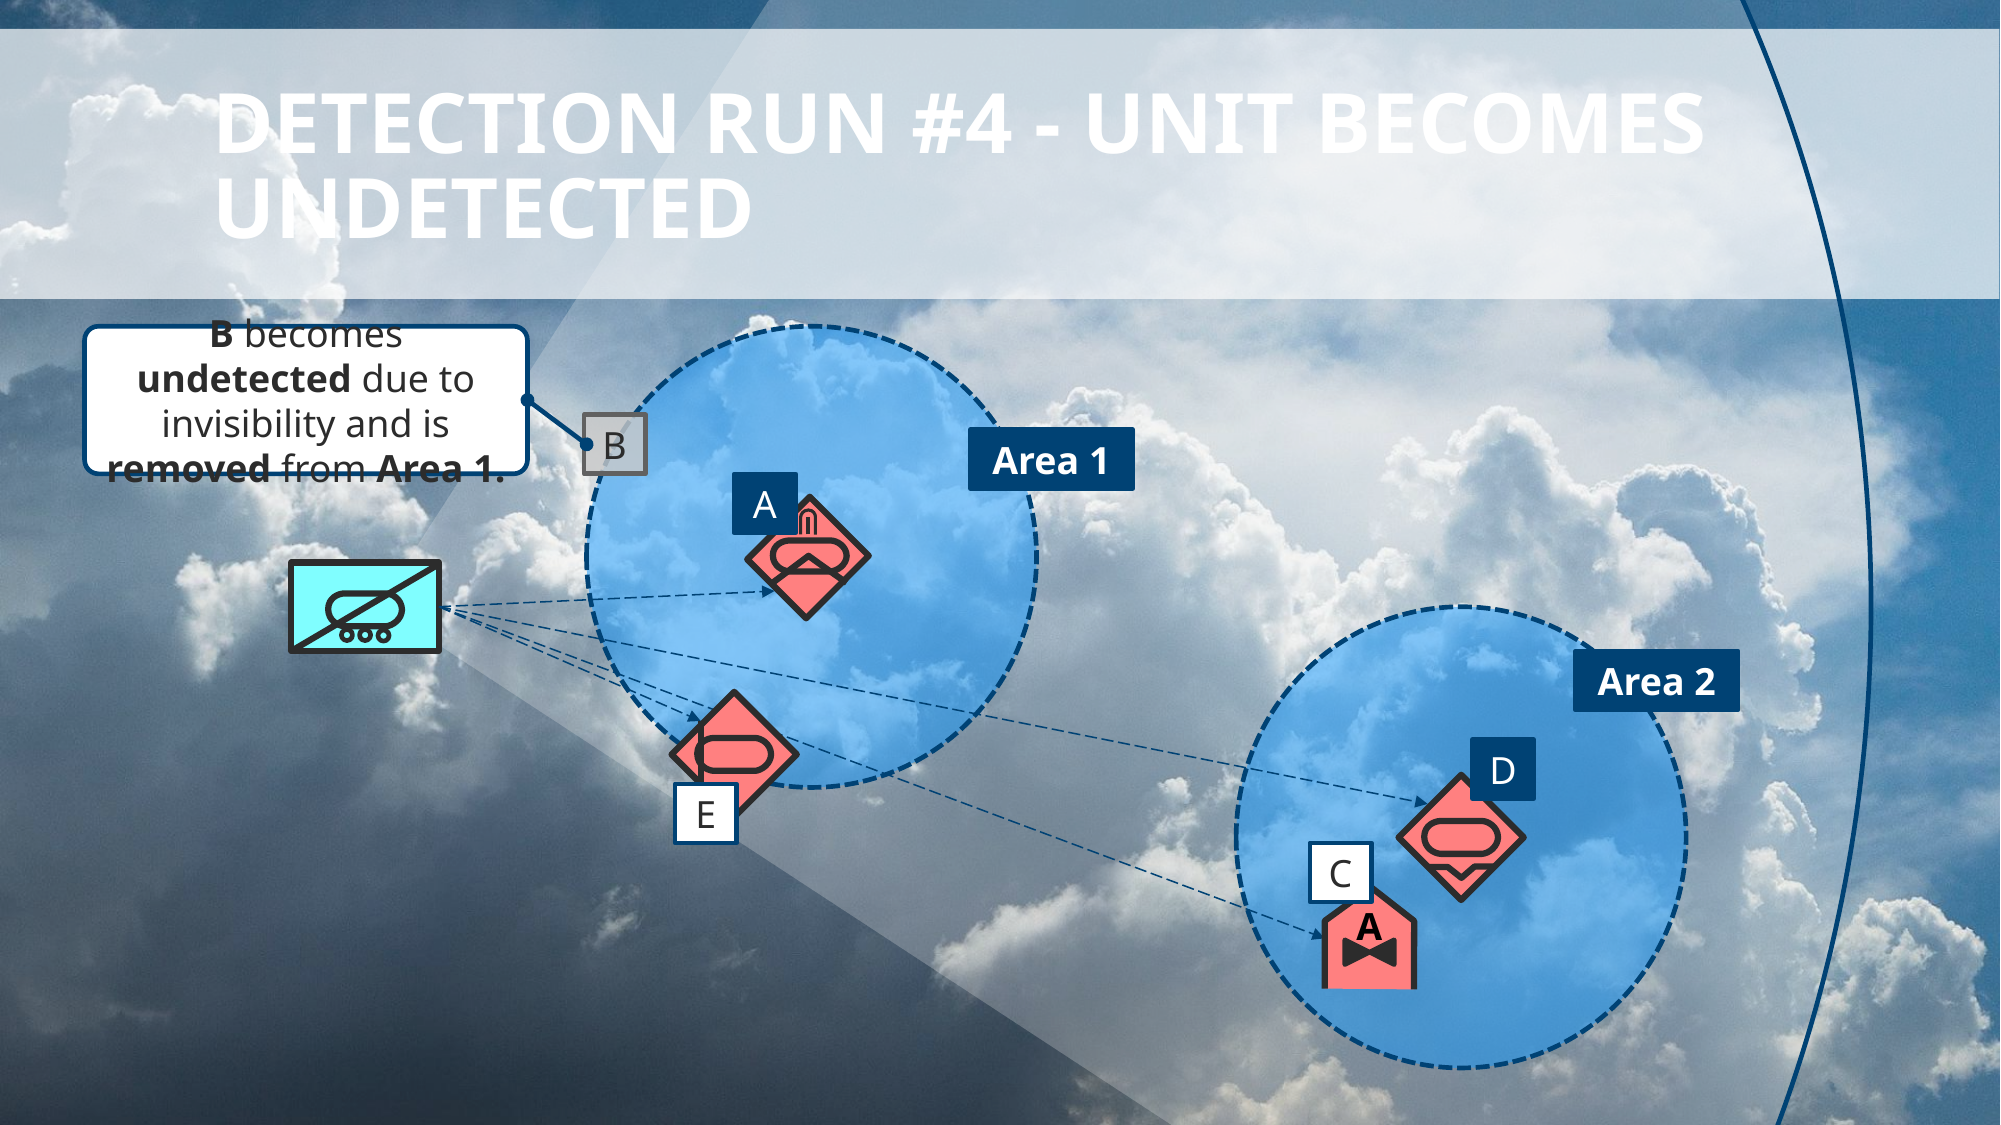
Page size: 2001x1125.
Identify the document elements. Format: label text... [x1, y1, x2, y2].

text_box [290, 562, 440, 652]
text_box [438, 588, 762, 607]
text_box Area 1 [969, 429, 1134, 490]
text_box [527, 399, 587, 445]
text_box C [1331, 842, 1372, 882]
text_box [438, 606, 704, 724]
text_box [529, 157, 1872, 1125]
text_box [689, 709, 779, 799]
text_box D [1471, 739, 1535, 800]
text_box [410, 453, 600, 584]
title detection run #4 - unit becomes undetected [197, 46, 1803, 295]
text_box B [583, 414, 647, 475]
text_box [1324, 886, 1415, 990]
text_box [1416, 792, 1506, 882]
text_box Area 2 [1575, 650, 1739, 711]
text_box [1328, 606, 1431, 807]
text_box [585, 325, 1038, 601]
text_box [1253, 605, 1688, 1069]
text_box B becomes undetected due to invisibility and is removed from Area 1. [83, 325, 529, 475]
text_box A [733, 473, 797, 534]
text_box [763, 509, 853, 600]
text_box [739, 0, 1764, 46]
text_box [438, 606, 1325, 922]
